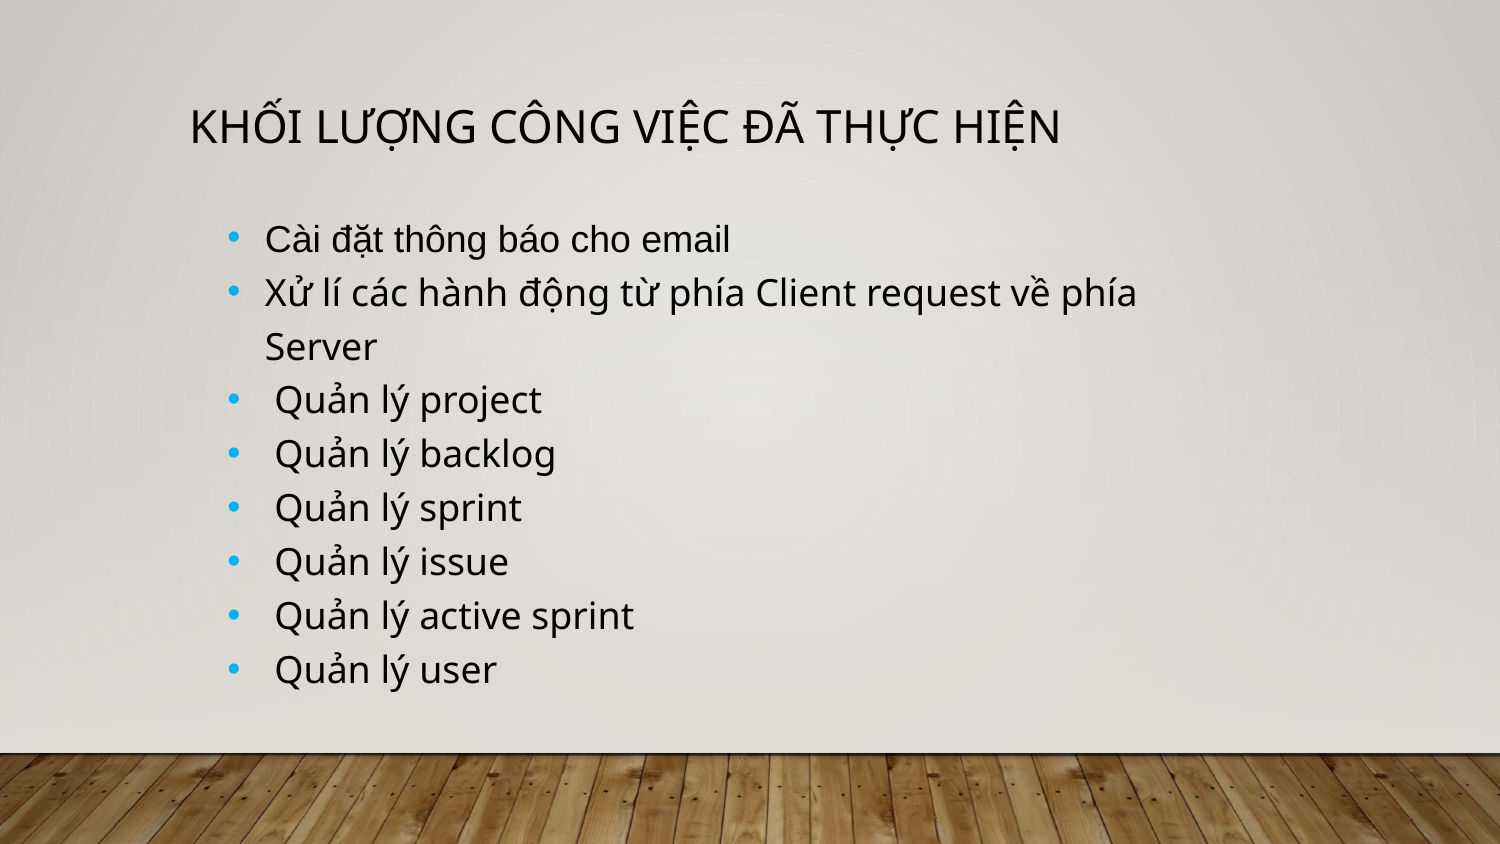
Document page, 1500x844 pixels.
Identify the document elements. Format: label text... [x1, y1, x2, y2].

picture [0, 753, 1500, 844]
title KHỐI LƯỢNG CÔNG VIỆC ĐÃ THỰC HIỆN [175, 64, 1155, 169]
list Cài đặt thông báo cho email Xử lí các hành động từ phía Client request về phía Server Quản lý project Quản lý backlog Quản lý sprint Quản lý issue Quản lý active sprint Quản lý user [175, 190, 1155, 723]
